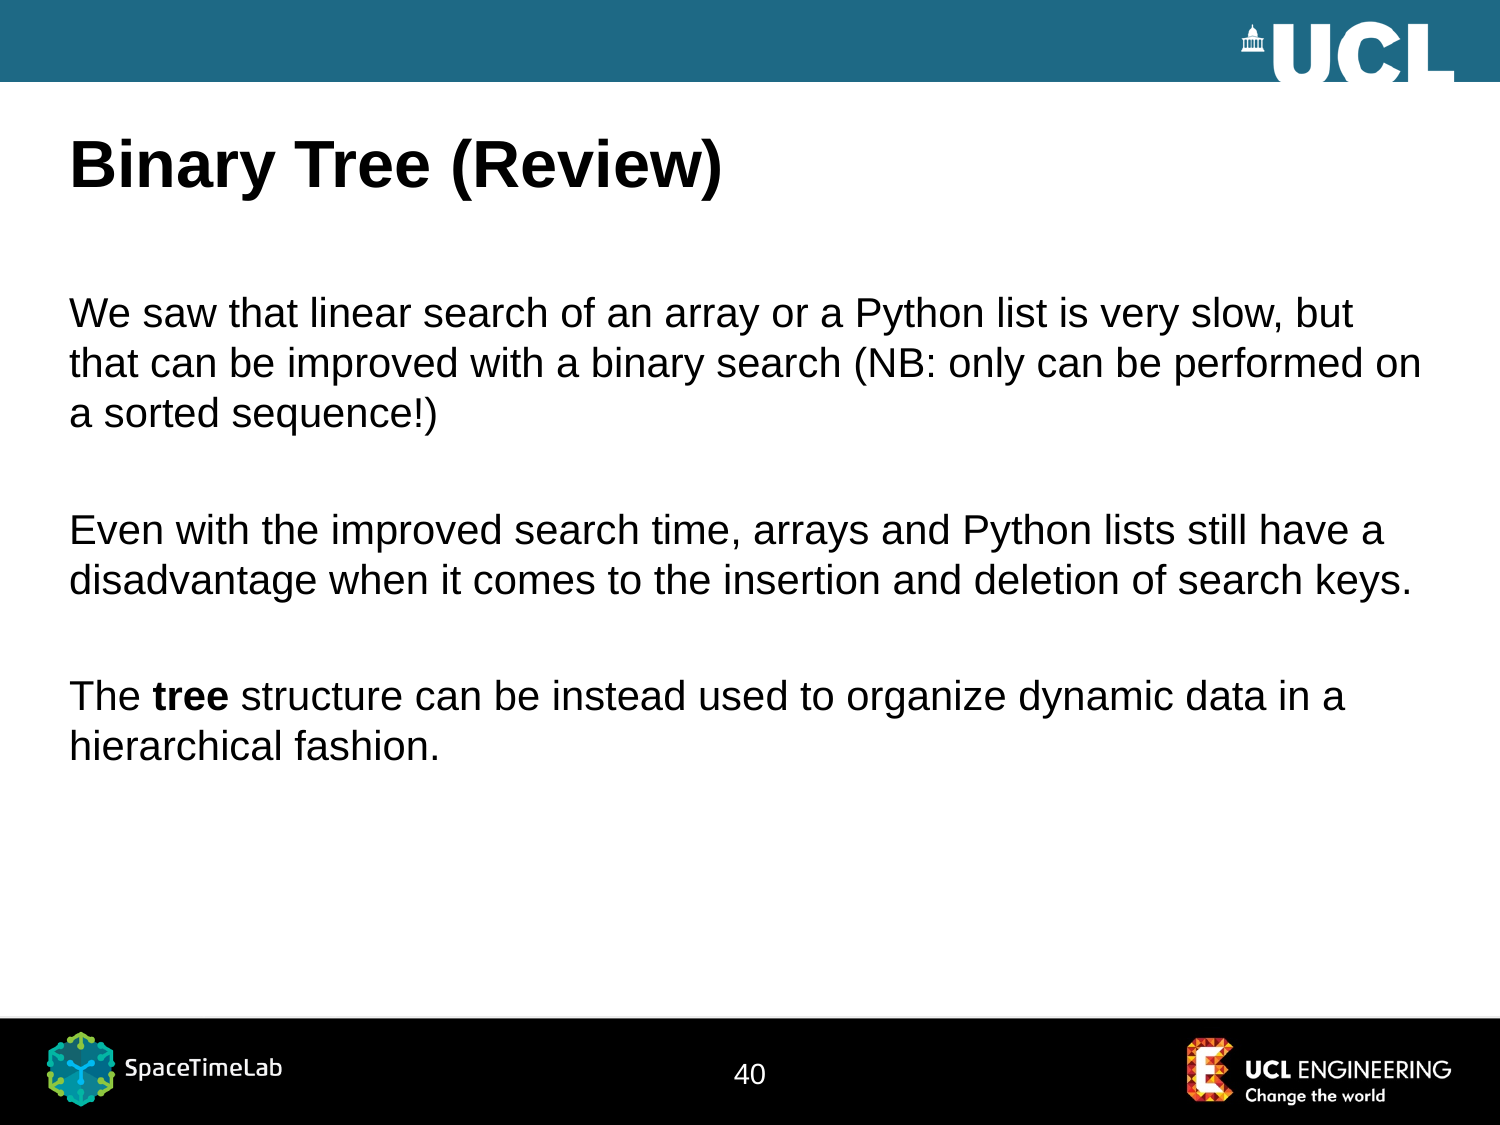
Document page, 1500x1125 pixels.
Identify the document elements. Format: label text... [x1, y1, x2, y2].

title Binary Tree (Review) [54, 113, 1447, 197]
picture [0, 990, 1500, 1125]
footer 39 [496, 1042, 1004, 1103]
list We saw that linear search of an array or a Python list is very slow, but that can be improved with a binary search (NB: only can be performed on a sorted sequence!) Even with the improved search time, arrays and Python lists still have a disadvantage when it comes to the insertion and deletion of search keys. The tree structure can be instead used to organize dynamic data in a hierarchical fashion. [54, 219, 1447, 988]
